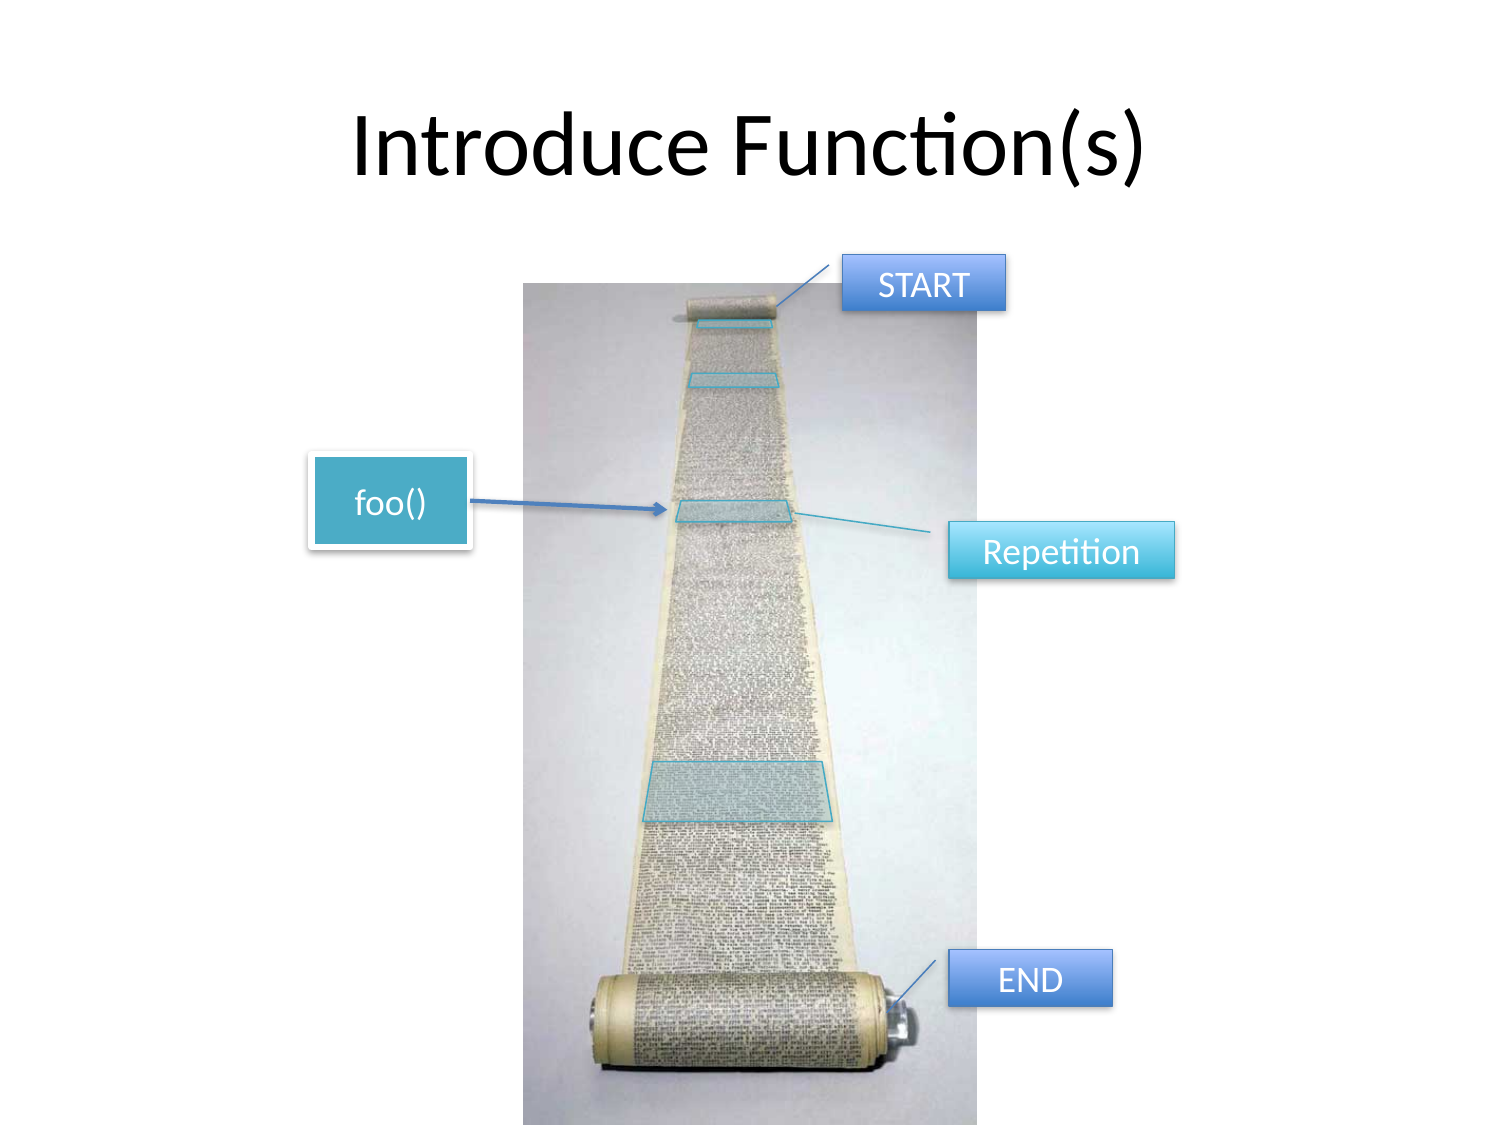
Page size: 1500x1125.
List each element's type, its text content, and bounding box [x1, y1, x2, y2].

text_box START [807, 264, 830, 281]
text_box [469, 500, 668, 510]
picture [523, 283, 977, 1125]
text_box Repetition [980, 521, 1175, 579]
text_box END [980, 949, 1113, 1007]
text_box START [842, 254, 1006, 311]
text_box foo() [308, 451, 473, 550]
title Introduce Function(s) [75, 45, 1425, 233]
